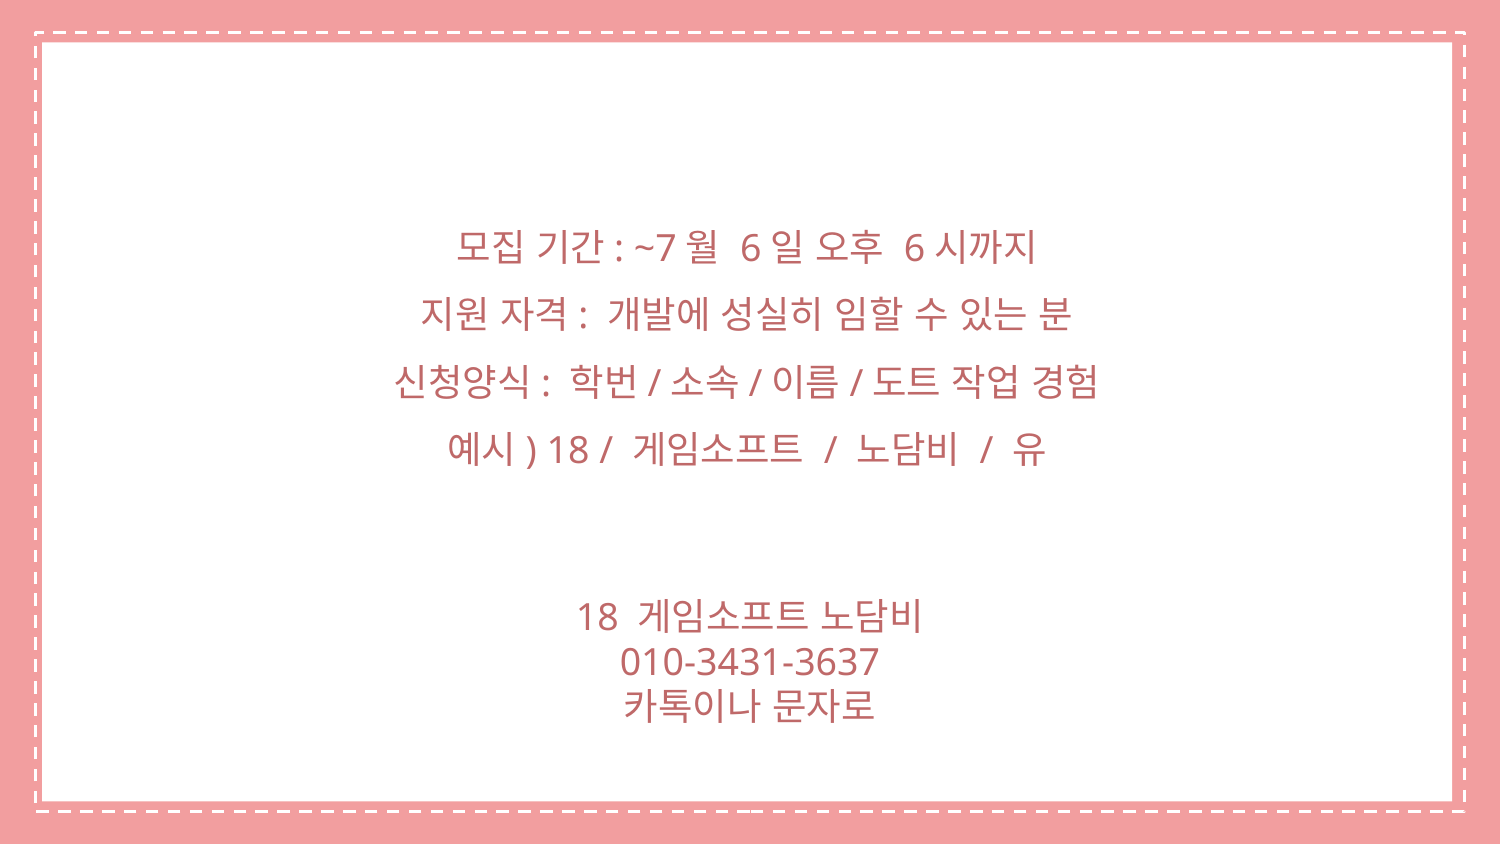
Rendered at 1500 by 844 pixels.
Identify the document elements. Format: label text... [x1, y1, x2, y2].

text_box [40, 40, 1454, 803]
text_box 모집 기간: ~7월 6일 오후 6시까지 지원 자격: 개발에 성실히 임할 수 있는 분 신청양식: 학번/소속/이름/도트 작업 경험 예시) 18 / 게임소프트 / 노담비 / 유 [308, 200, 1186, 471]
text_box 18 게임소프트 노담비 010-3431-3637 카톡이나 문자로 [374, 585, 1125, 736]
